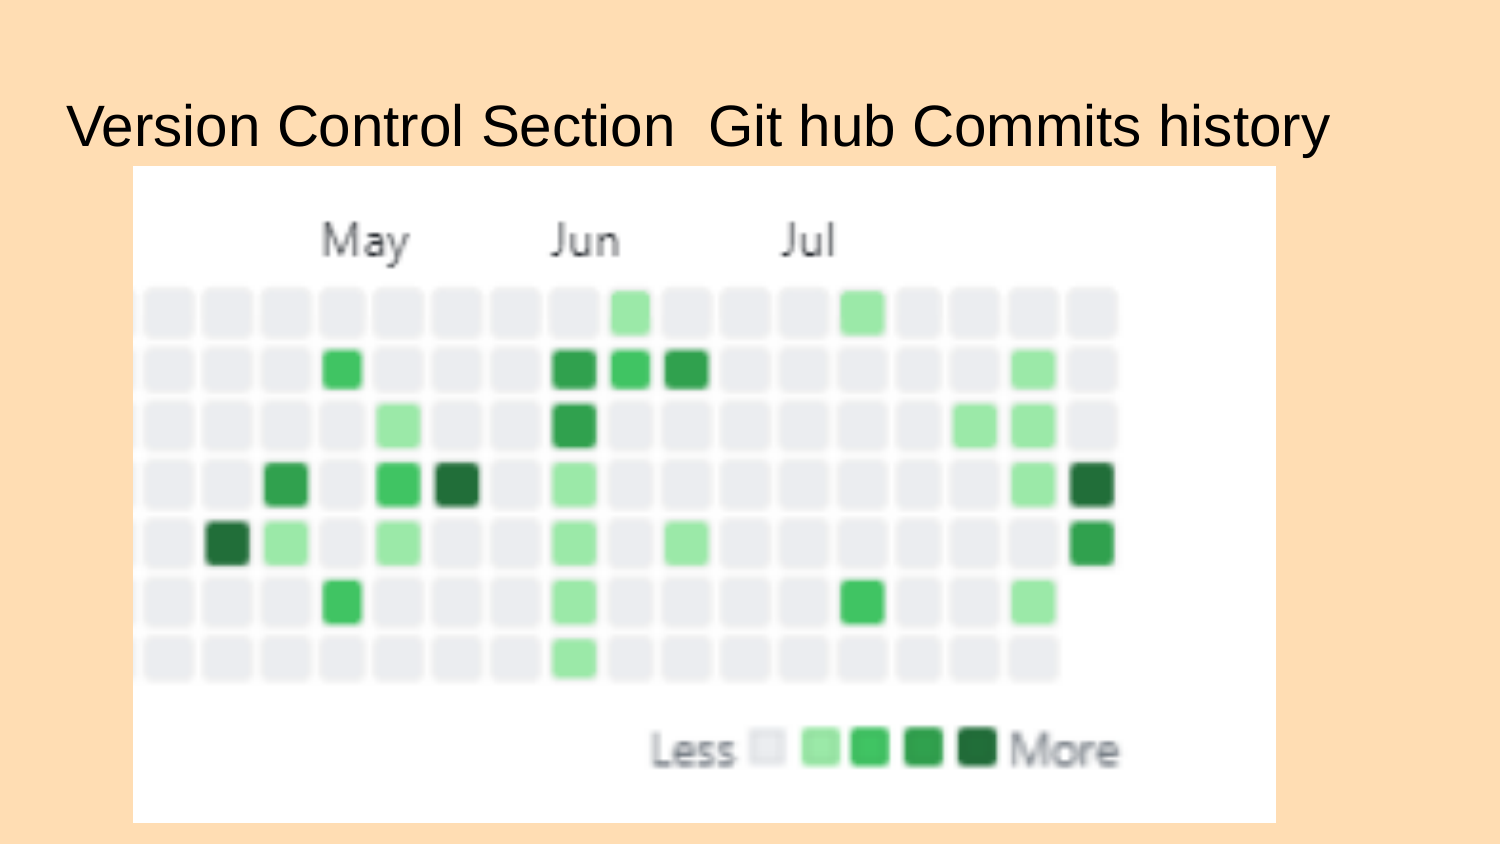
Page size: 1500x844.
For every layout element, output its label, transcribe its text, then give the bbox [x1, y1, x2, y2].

picture [132, 166, 1277, 823]
title Version Control Section Git hub Commits history [51, 72, 1449, 167]
